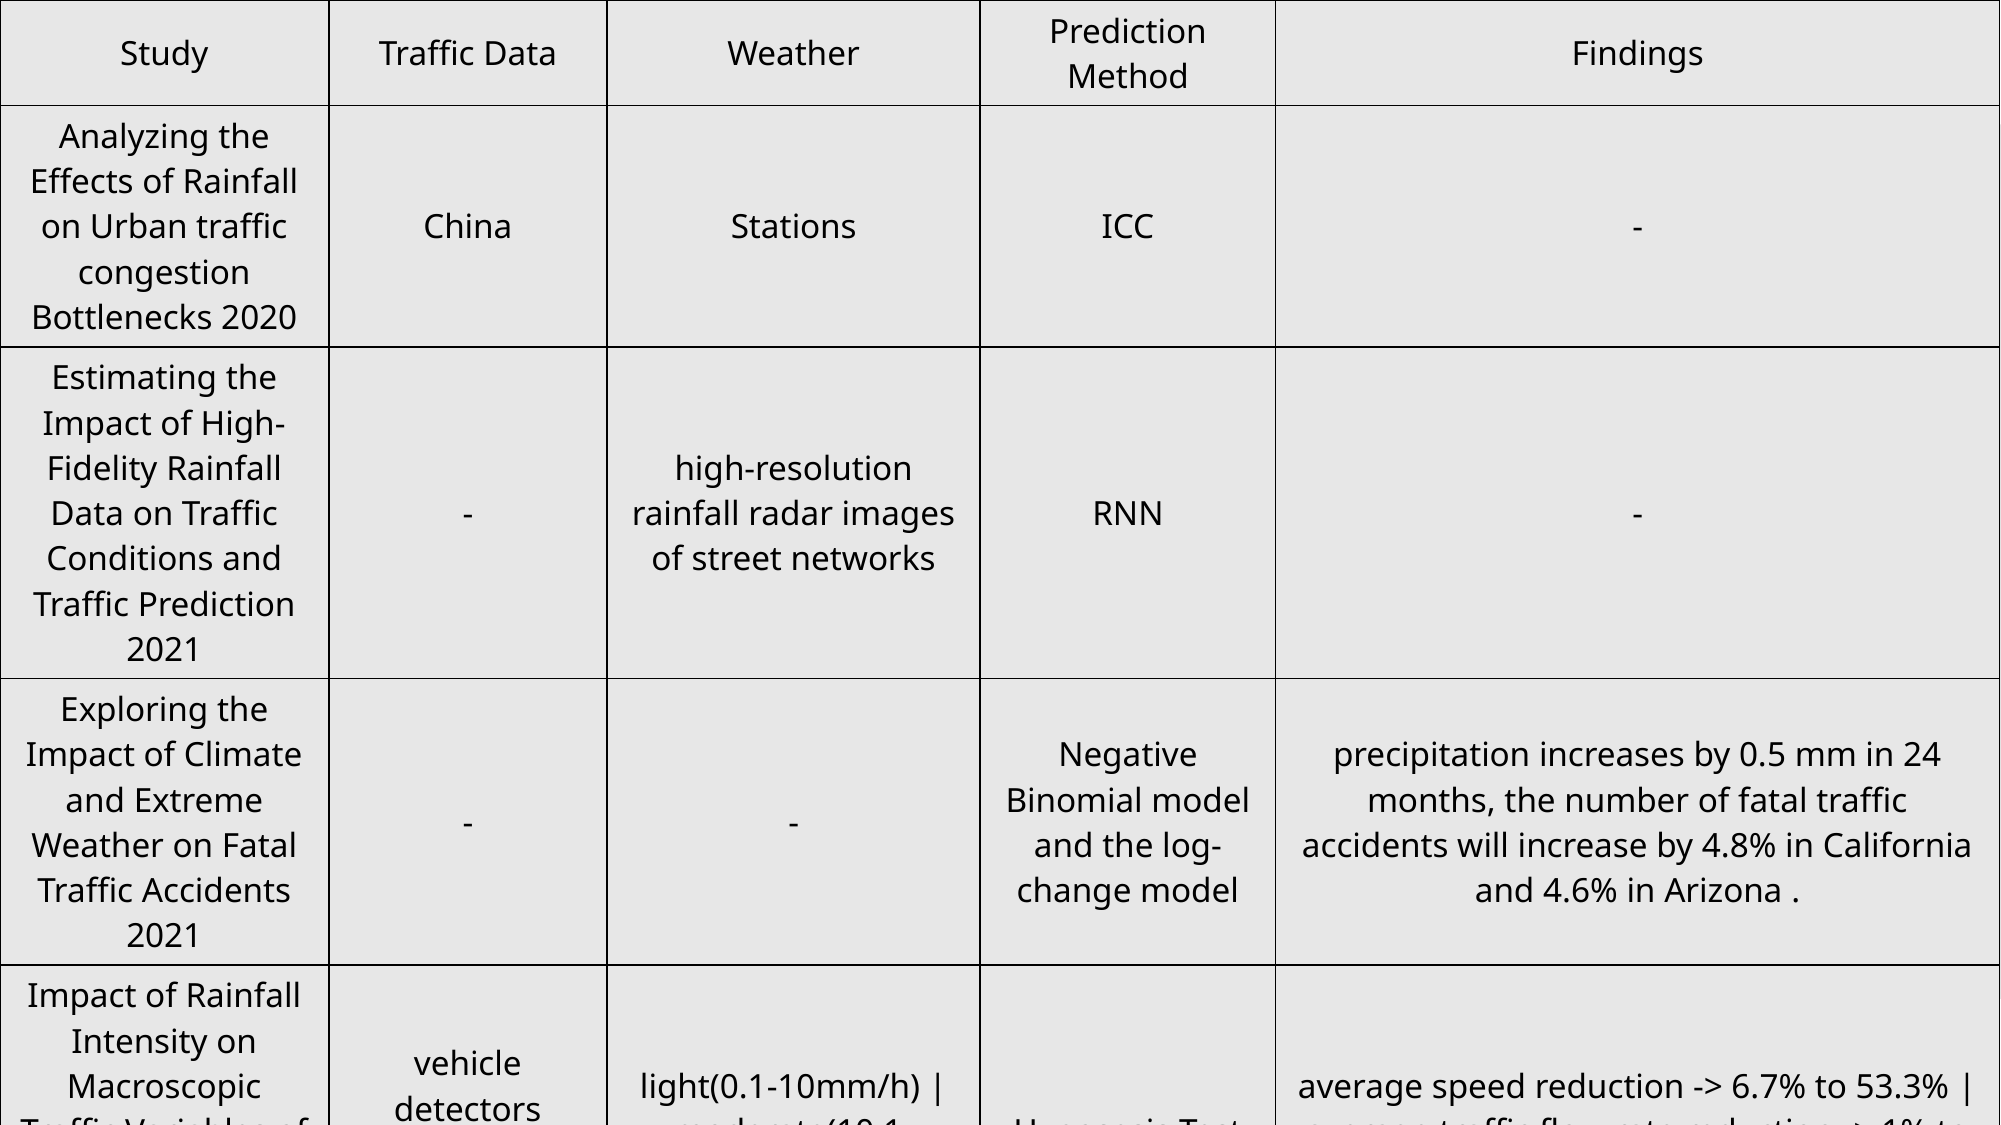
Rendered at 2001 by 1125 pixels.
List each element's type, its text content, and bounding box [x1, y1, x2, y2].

table_cell vehicle detectors placed on the main roads of Bangkok [330, 966, 606, 1125]
table_cell Analyzing the Effects of Rainfall on Urban traffic congestion Bottlenecks 2020 [1, 106, 328, 346]
table_header Findings [1276, 1, 1999, 105]
table_header Prediction Method [981, 1, 1275, 105]
table_cell Impact of Rainfall Intensity on Macroscopic Traffic Variables of Urban Roads Using Data from Bluetooth Detectors 2021 [1, 966, 328, 1125]
table_cell average speed reduction -> 6.7% to 53.3% | average traffic flow rate reduction -> 1% to 27% | increase in travel time -> 4.5% to 128% [1276, 966, 1999, 1125]
table_header Weather [608, 1, 979, 105]
table_header Study [1, 1, 328, 105]
table_cell - [1276, 106, 1999, 346]
table_cell RNN [981, 348, 1275, 678]
table_cell - [330, 679, 606, 964]
table_cell Hyposesis Test and Regression [981, 966, 1275, 1125]
table_cell China [330, 106, 606, 346]
table_cell - [330, 348, 606, 678]
table_cell Negative Binomial model and the log-change model [981, 679, 1275, 964]
table_cell - [1276, 348, 1999, 678]
table_cell Estimating the Impact of High-Fidelity Rainfall Data on Traffic Conditions and Traffic Prediction 2021 [1, 348, 328, 678]
table_cell Exploring the Impact of Climate and Extreme Weather on Fatal Traffic Accidents 2021 [1, 679, 328, 964]
table_header Traffic Data [330, 1, 606, 105]
table_cell precipitation increases by 0.5 mm in 24 months, the number of fatal traffic accidents will increase by 4.8% in California and 4.6% in Arizona . [1276, 679, 1999, 964]
table_cell Stations [608, 106, 979, 346]
table_cell light(0.1-10mm/h) | moderate(10.1-35mm/h) | heavy(over 35mm/h) [608, 966, 979, 1125]
table_cell - [608, 679, 979, 964]
table_cell ICC [981, 106, 1275, 346]
table_cell high-resolution rainfall radar images of street networks [608, 348, 979, 678]
